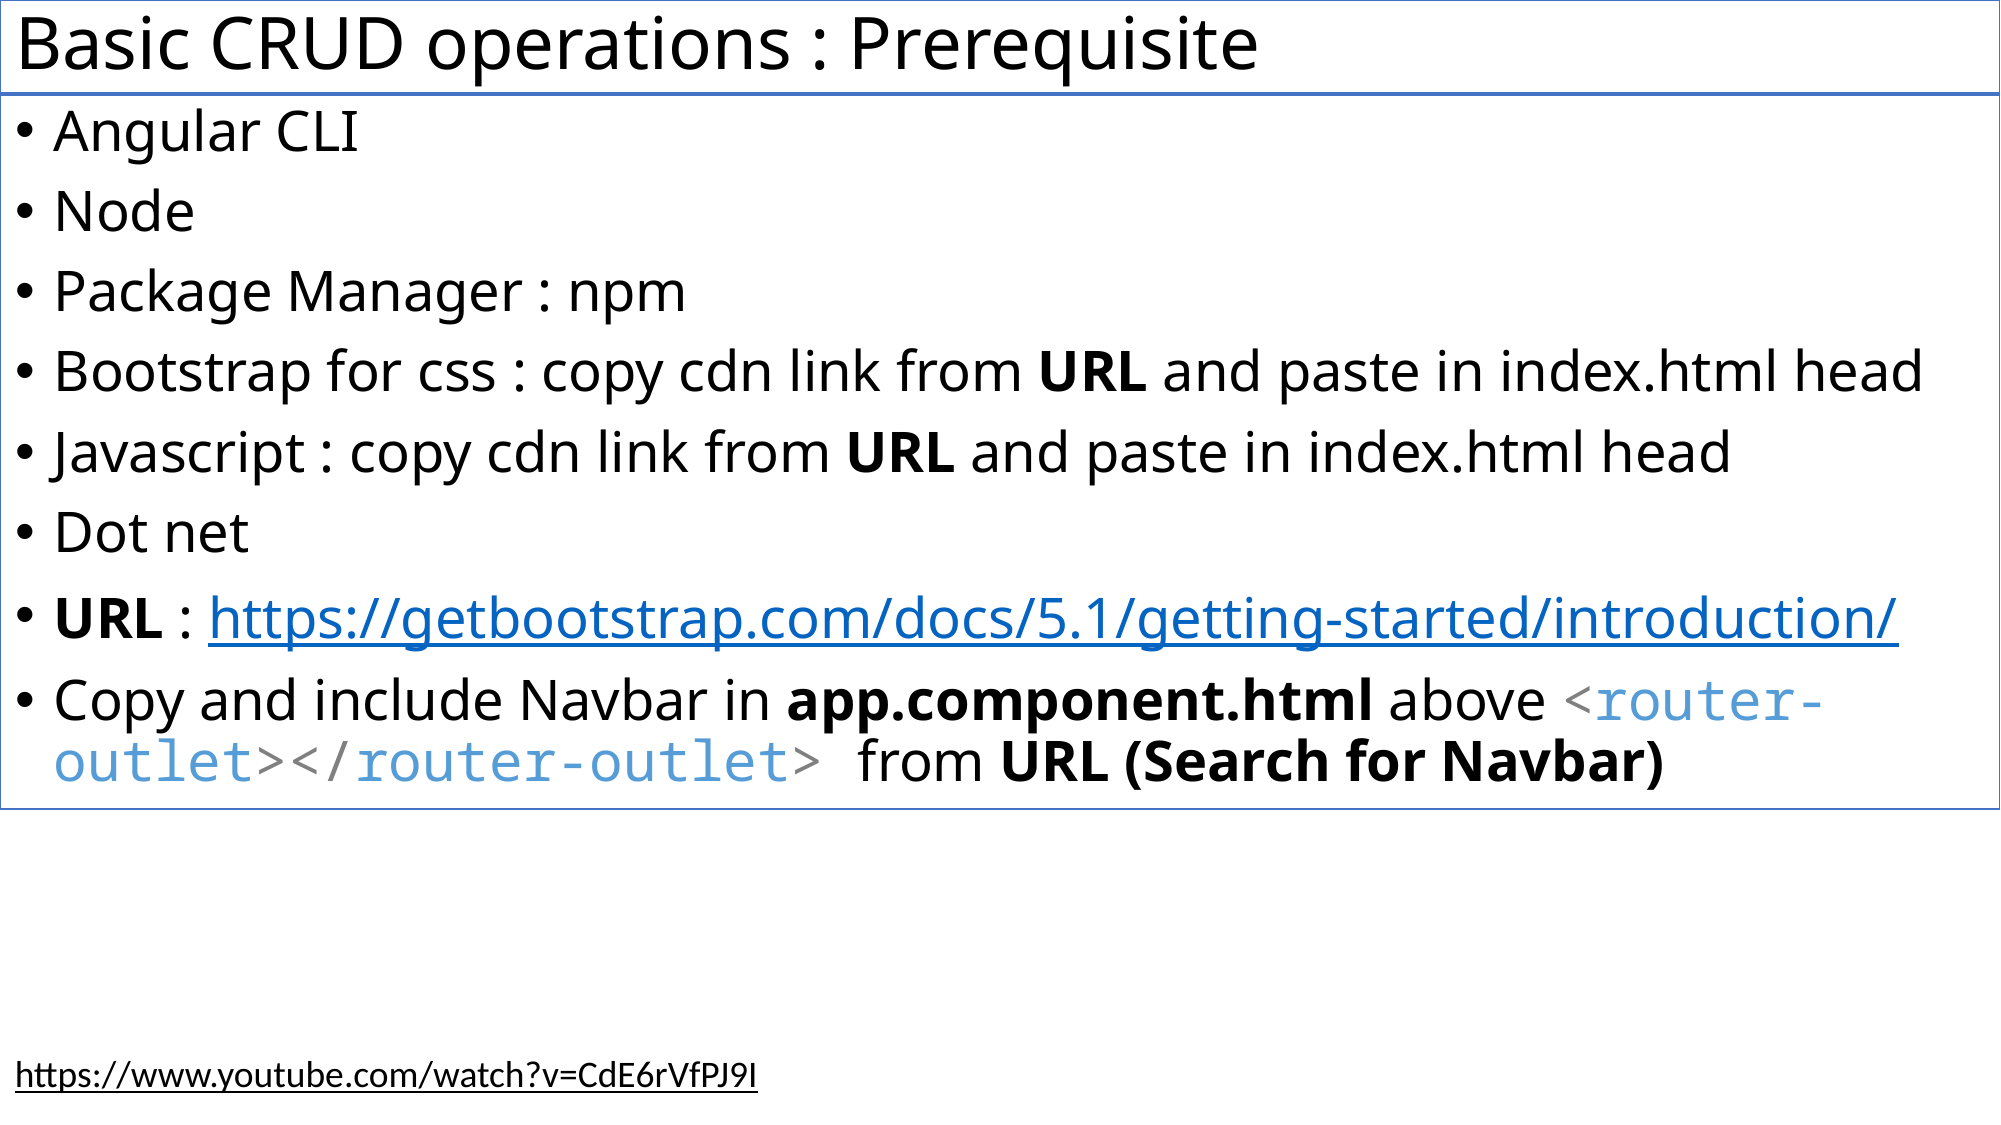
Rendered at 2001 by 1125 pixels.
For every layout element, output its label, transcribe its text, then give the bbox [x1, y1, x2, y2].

title Basic CRUD operations : Prerequisite [0, 0, 2000, 94]
text_box https://www.youtube.com/watch?v=CdE6rVfPJ9I [0, 1042, 1019, 1103]
list Angular CLI Node Package Manager : npm Bootstrap for css : copy cdn link from URL and paste in index.html head Javascript : copy cdn link from URL and paste in index.html head Dot net URL : https://getbootstrap.com/docs/5.1/getting-started/introduction/ Copy and include Navbar in app.component.html above <router-outlet></router-outlet> from URL (Search for Navbar) [0, 94, 2000, 810]
